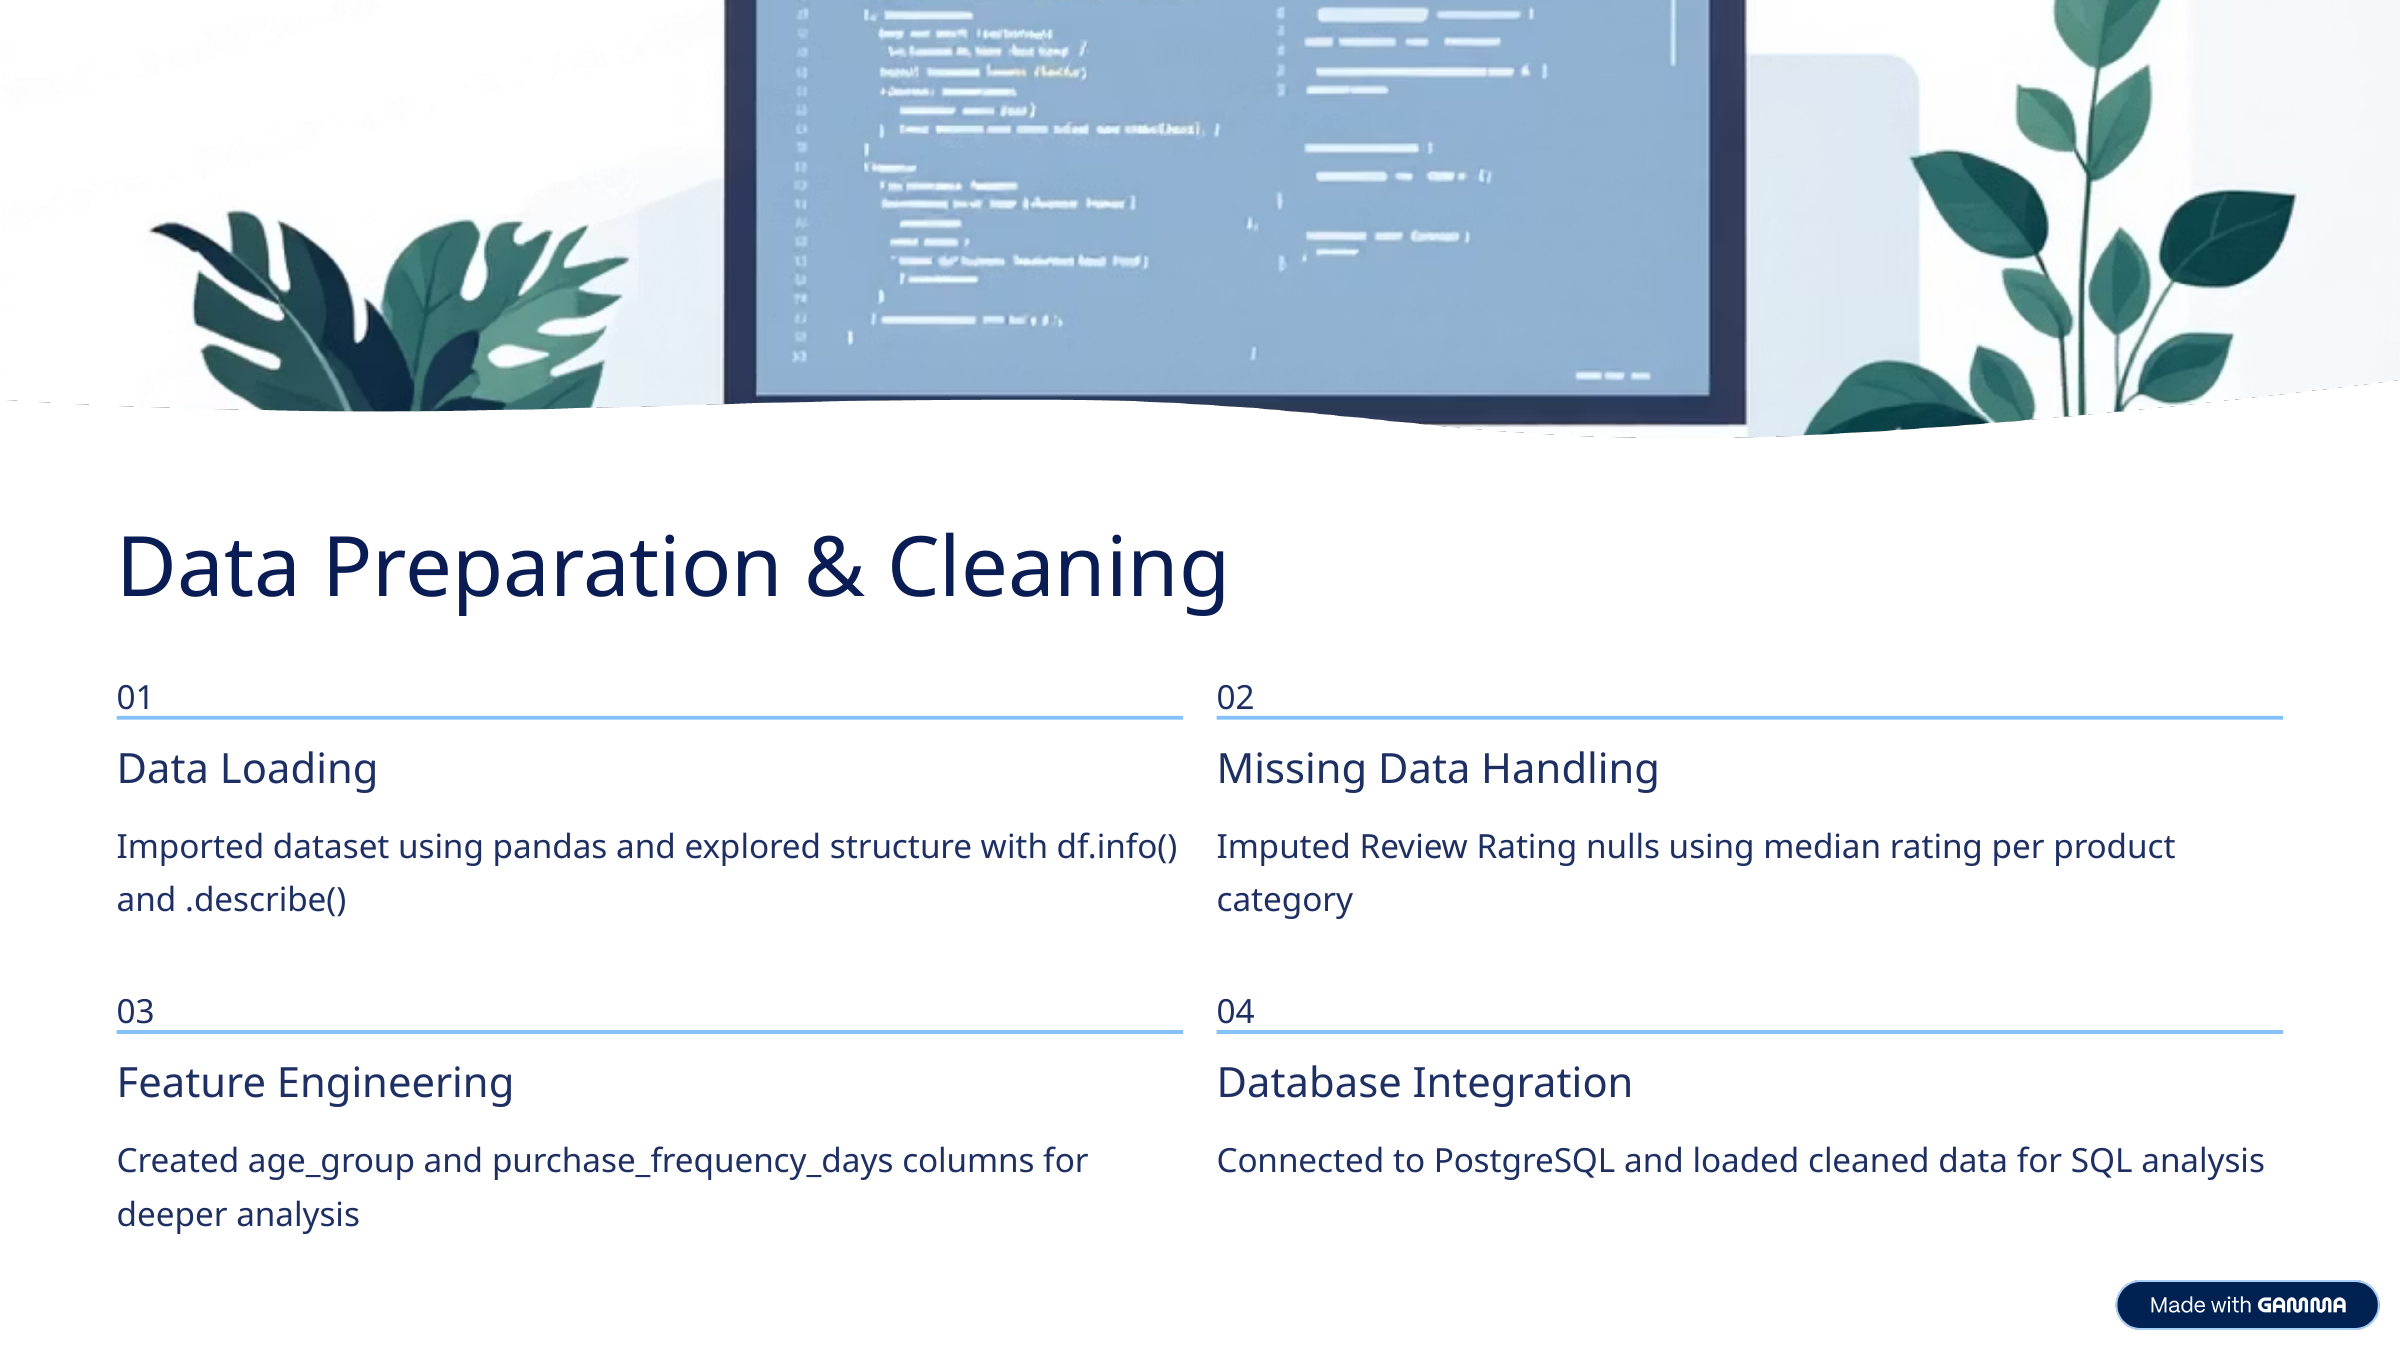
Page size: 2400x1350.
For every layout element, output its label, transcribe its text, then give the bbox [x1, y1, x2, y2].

text_box Database Integration [1216, 1054, 1634, 1107]
text_box Data Loading [116, 740, 534, 793]
text_box [116, 1030, 1184, 1034]
text_box [1216, 1030, 2284, 1034]
text_box Missing Data Handling [1216, 740, 1656, 793]
picture [0, 0, 2400, 438]
text_box 02 [1216, 662, 1250, 705]
text_box Imputed Review Rating nulls using median rating per product category [1216, 812, 2284, 919]
text_box [1216, 715, 2284, 720]
text_box Connected to PostgreSQL and loaded cleaned data for SQL analysis [1216, 1126, 2284, 1180]
text_box Created age_group and purchase_frequency_days columns for deeper analysis [116, 1126, 1184, 1234]
picture [2106, 1271, 2389, 1339]
text_box 04 [1216, 977, 1250, 1019]
text_box [116, 715, 1184, 720]
text_box Data Preparation & Cleaning [116, 508, 1232, 613]
text_box Feature Engineering [116, 1054, 534, 1107]
text_box 03 [116, 977, 151, 1019]
text_box Imported dataset using pandas and explored structure with df.info() and .describe() [116, 812, 1184, 919]
text_box 01 [116, 662, 151, 705]
